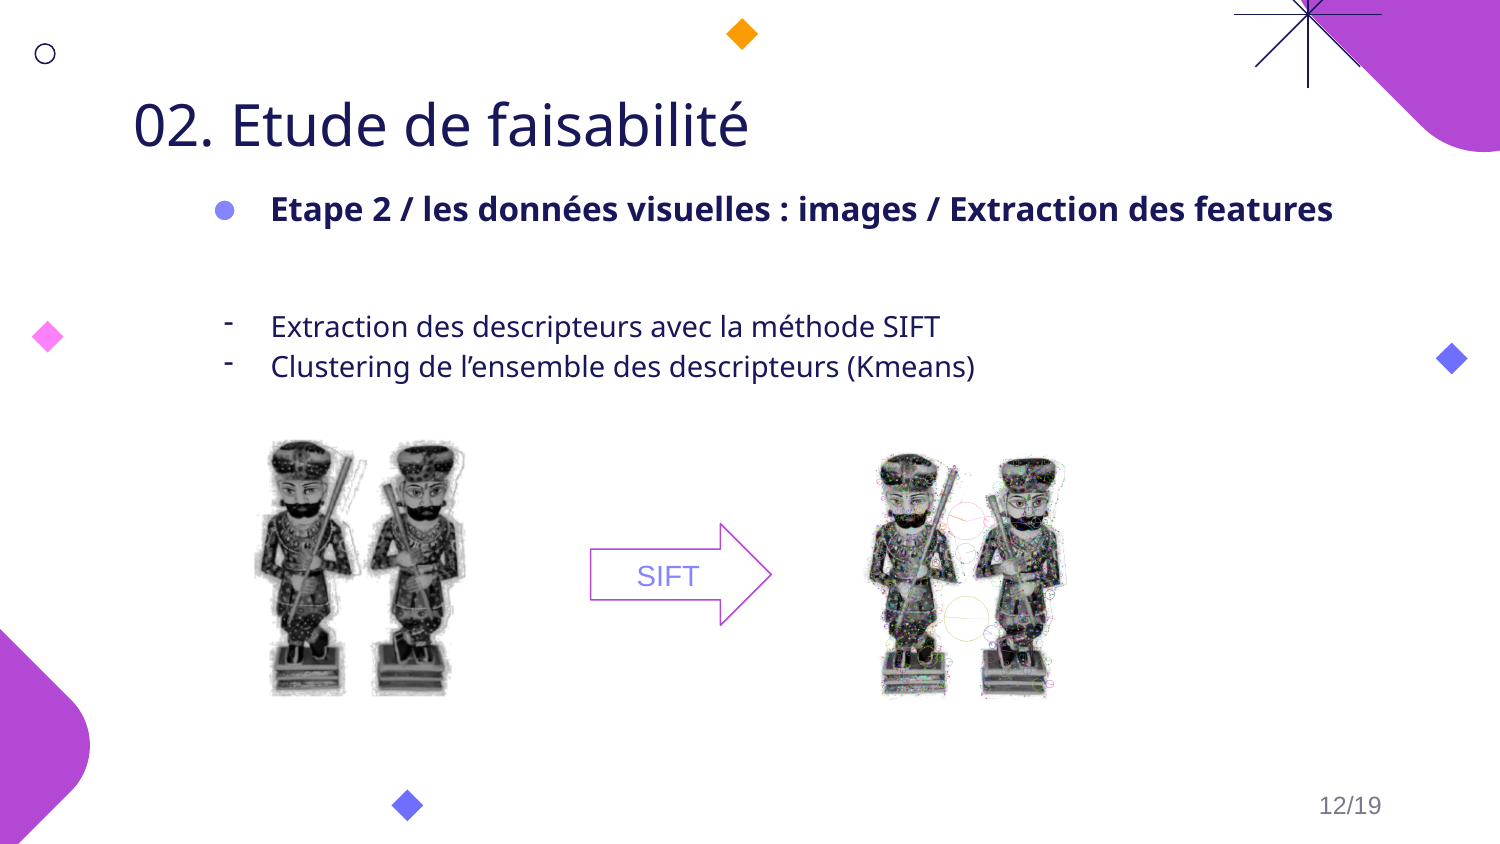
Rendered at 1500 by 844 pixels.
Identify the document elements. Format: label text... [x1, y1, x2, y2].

text_box SIFT [588, 521, 774, 628]
title 02. Etude de faisabilité [118, 72, 1382, 167]
text_box Etape 2 / les données visuelles : images / Extraction des features [255, 166, 1423, 244]
text_box Extraction des descripteurs avec la méthode SIFT Clustering de l’ensemble des descripteurs (Kmeans) [208, 287, 1036, 403]
picture [236, 437, 481, 705]
picture [812, 450, 1117, 705]
slide_number 12/19 [1059, 782, 1397, 828]
text_box [210, 196, 239, 225]
